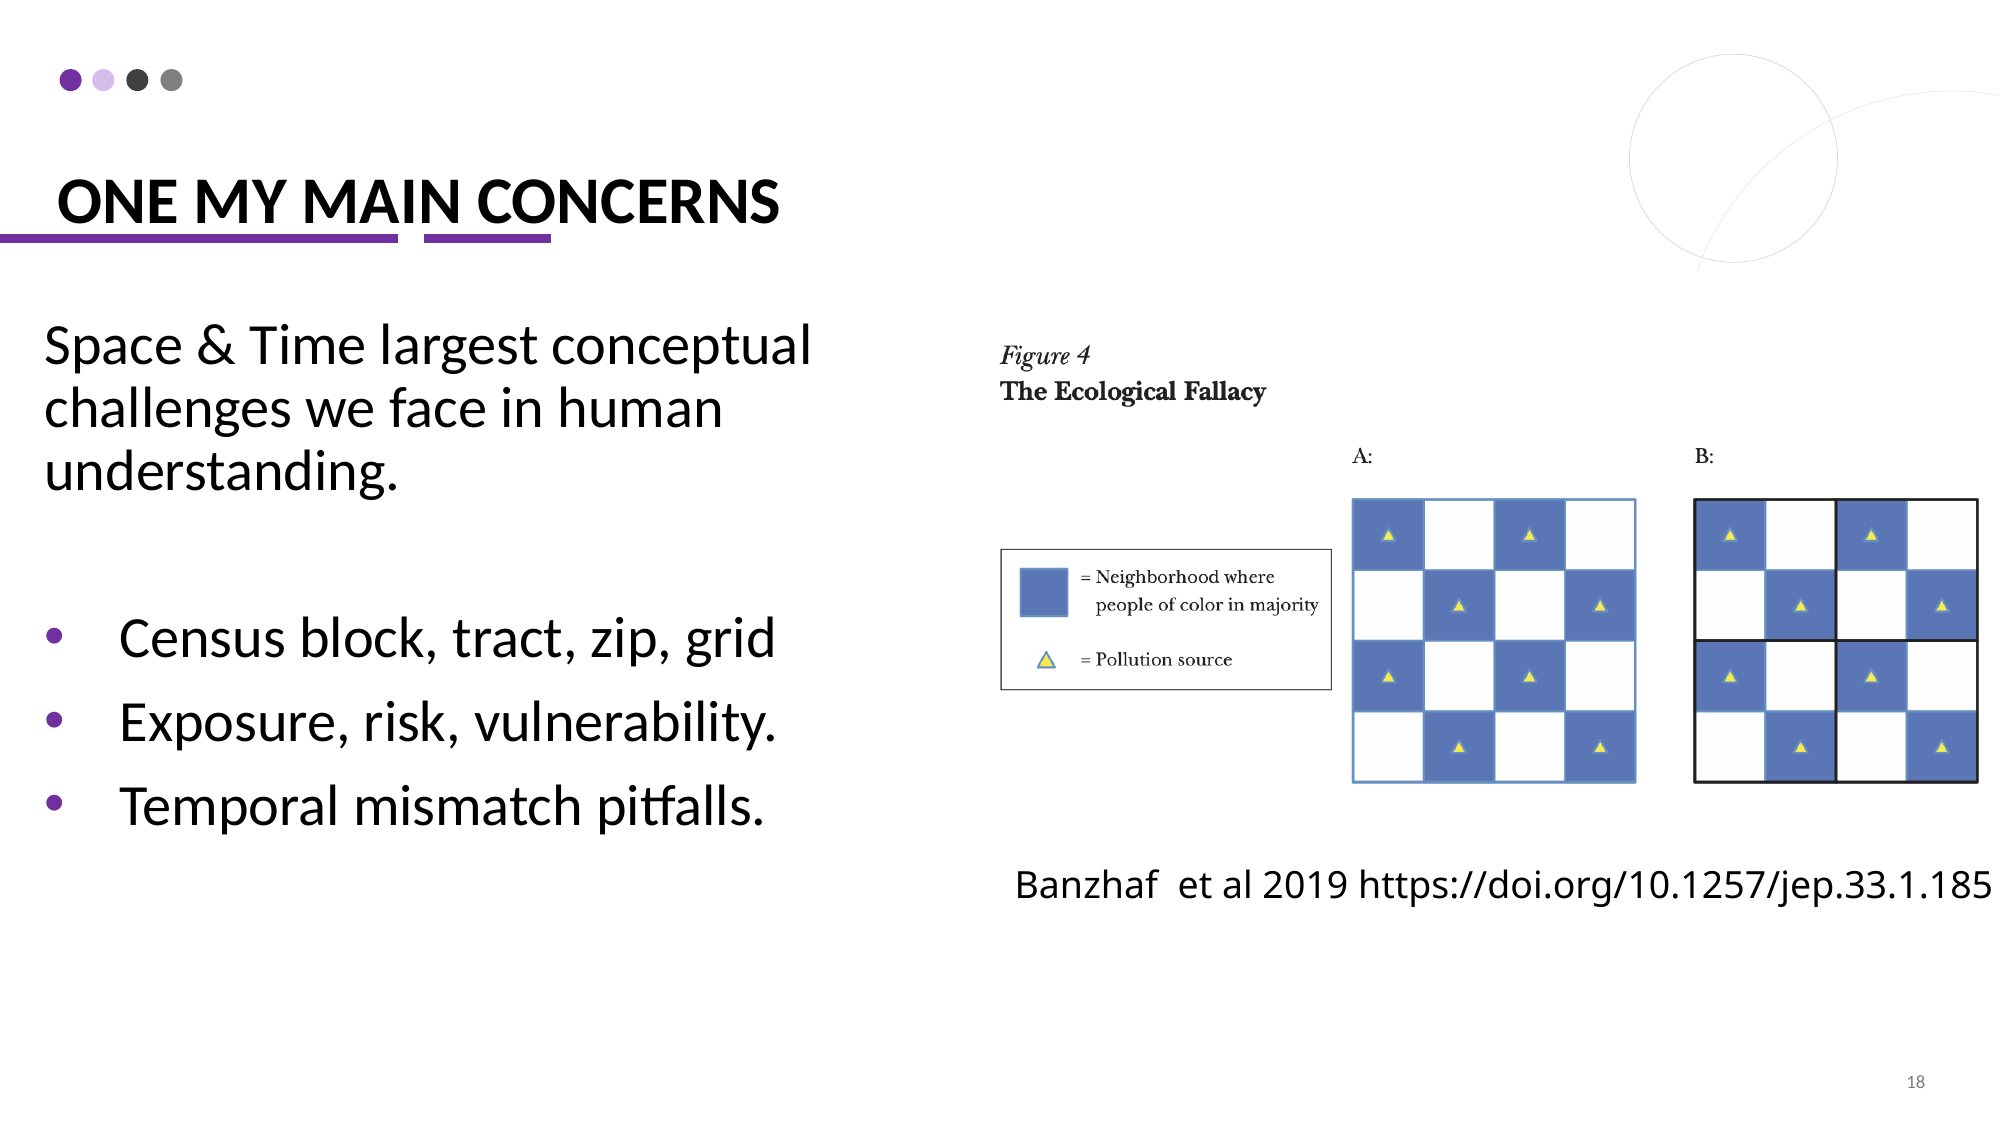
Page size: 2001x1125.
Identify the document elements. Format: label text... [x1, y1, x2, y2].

slide_number 18 [1490, 1060, 1941, 1102]
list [980, 271, 2000, 815]
text_box Banzhaf et al 2019 https://doi.org/10.1257/jep.33.1.185 [999, 853, 2000, 913]
list Space & Time largest conceptual challenges we face in human understanding. Census block, tract, zip, grid Exposure, risk, vulnerability. Temporal mismatch pitfalls. [29, 306, 933, 972]
title One my Main concerns [57, 68, 830, 239]
